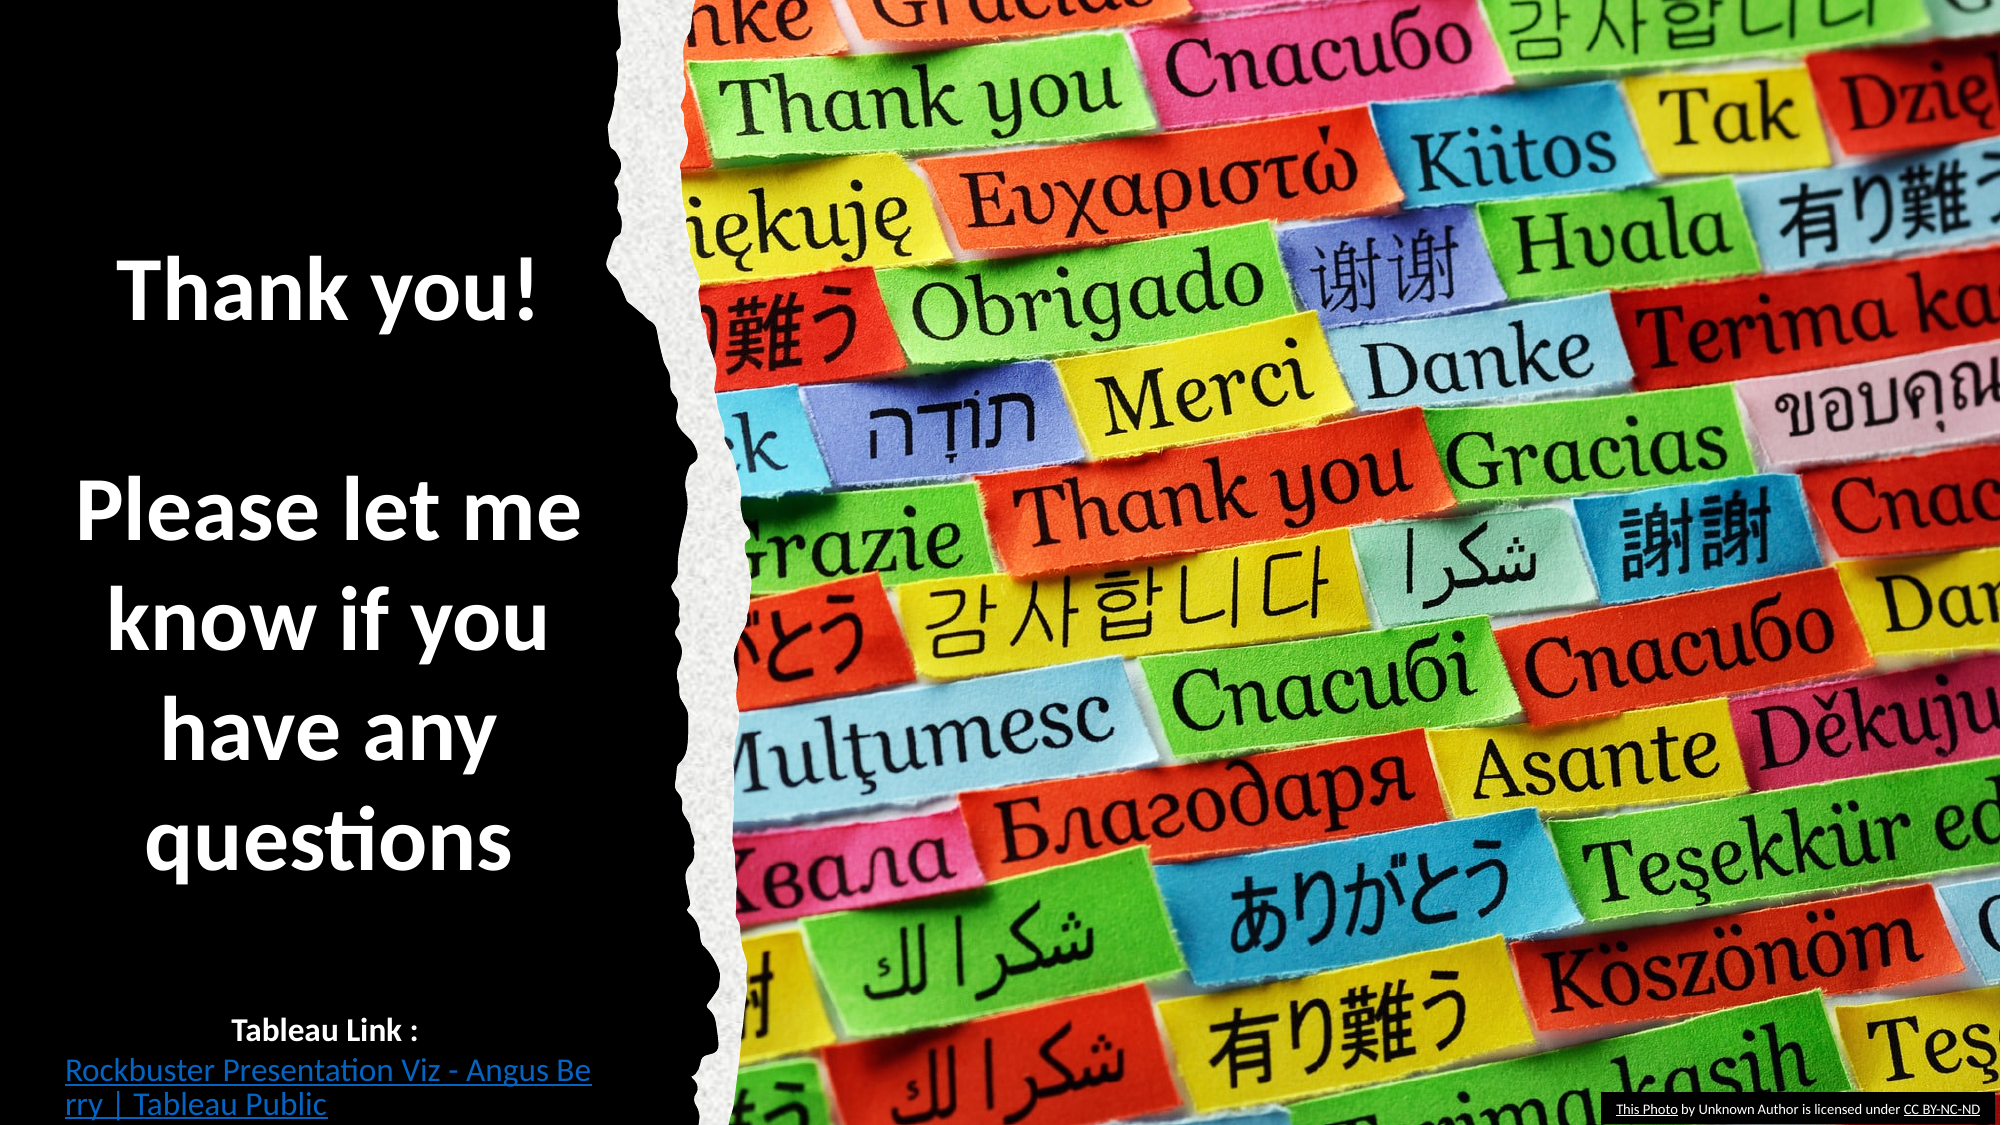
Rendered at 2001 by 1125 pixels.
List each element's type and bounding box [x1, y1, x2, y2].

text_box [0, 0, 752, 1125]
picture [752, 0, 2000, 1125]
